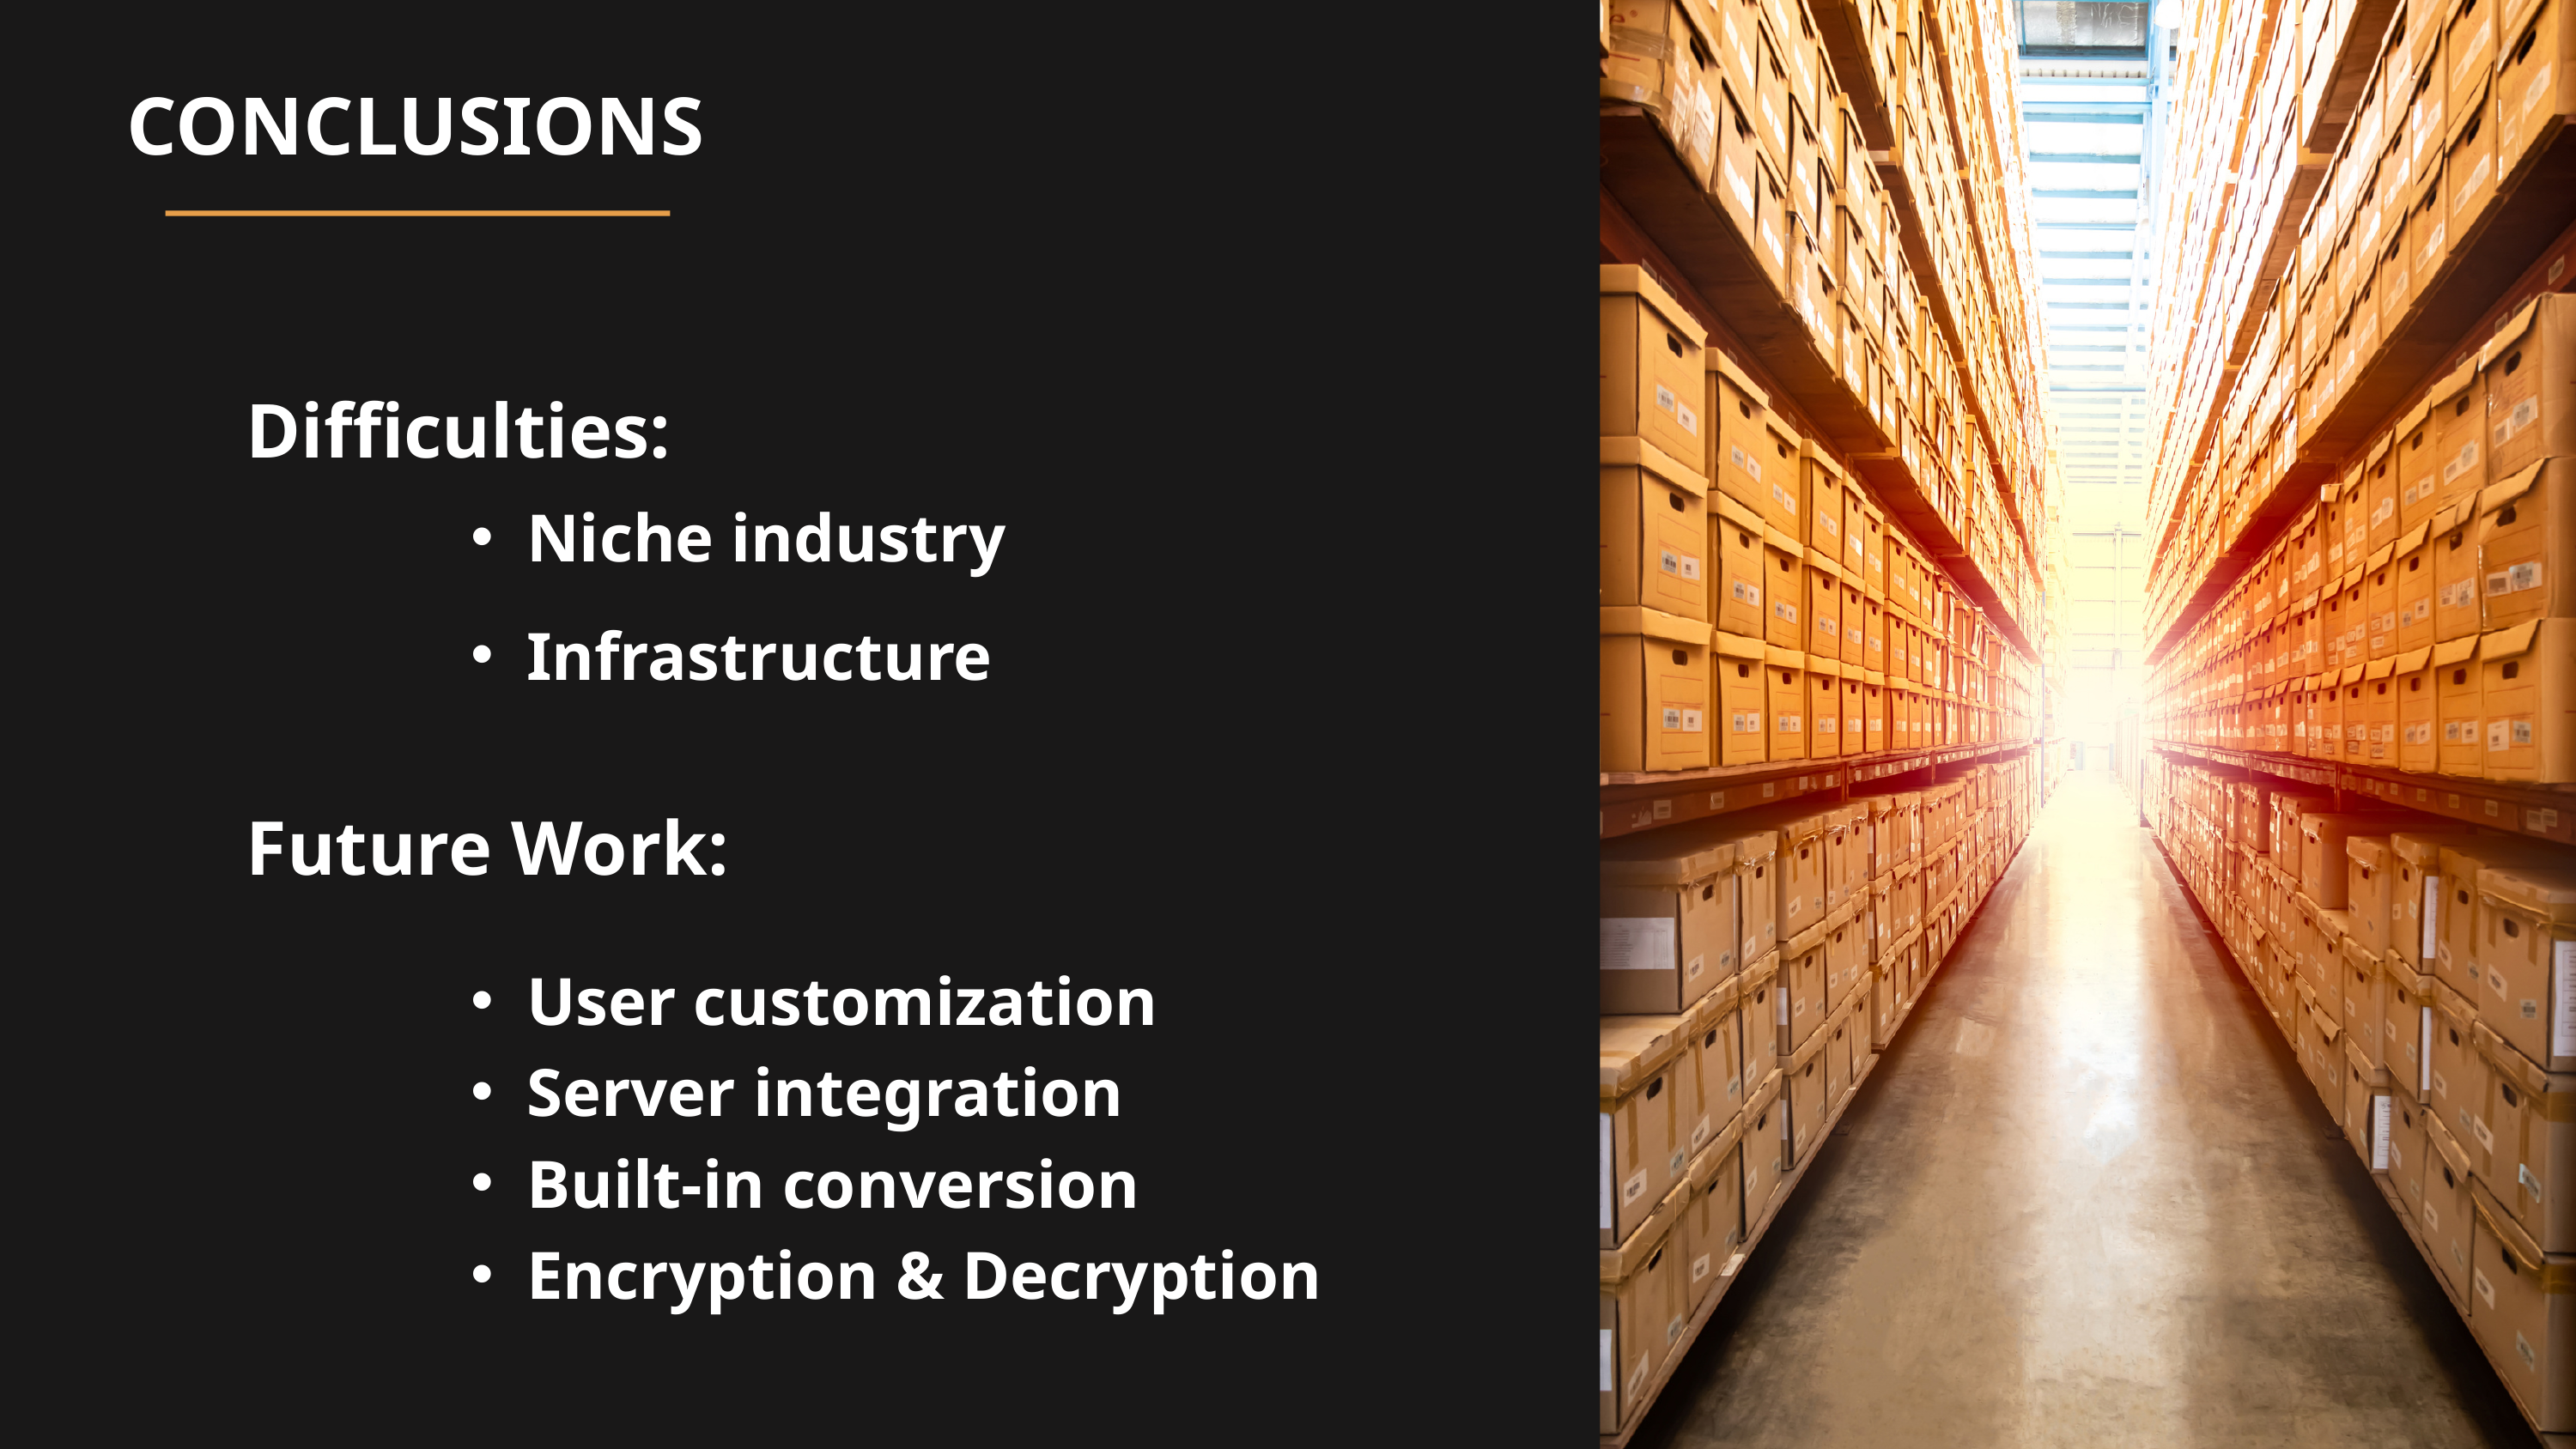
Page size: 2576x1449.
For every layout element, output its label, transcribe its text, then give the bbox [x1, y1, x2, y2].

text_box CONCLUSIONS [113, 70, 718, 171]
text_box Infrastructure [415, 601, 1369, 694]
text_box Difficulties: [246, 369, 697, 578]
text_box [1600, 0, 2576, 1449]
text_box Niche industry [415, 482, 1369, 575]
text_box User customization Server integration Built-in conversion Encryption & Decryption [416, 946, 1330, 1313]
text_box Future Work: [246, 786, 775, 891]
